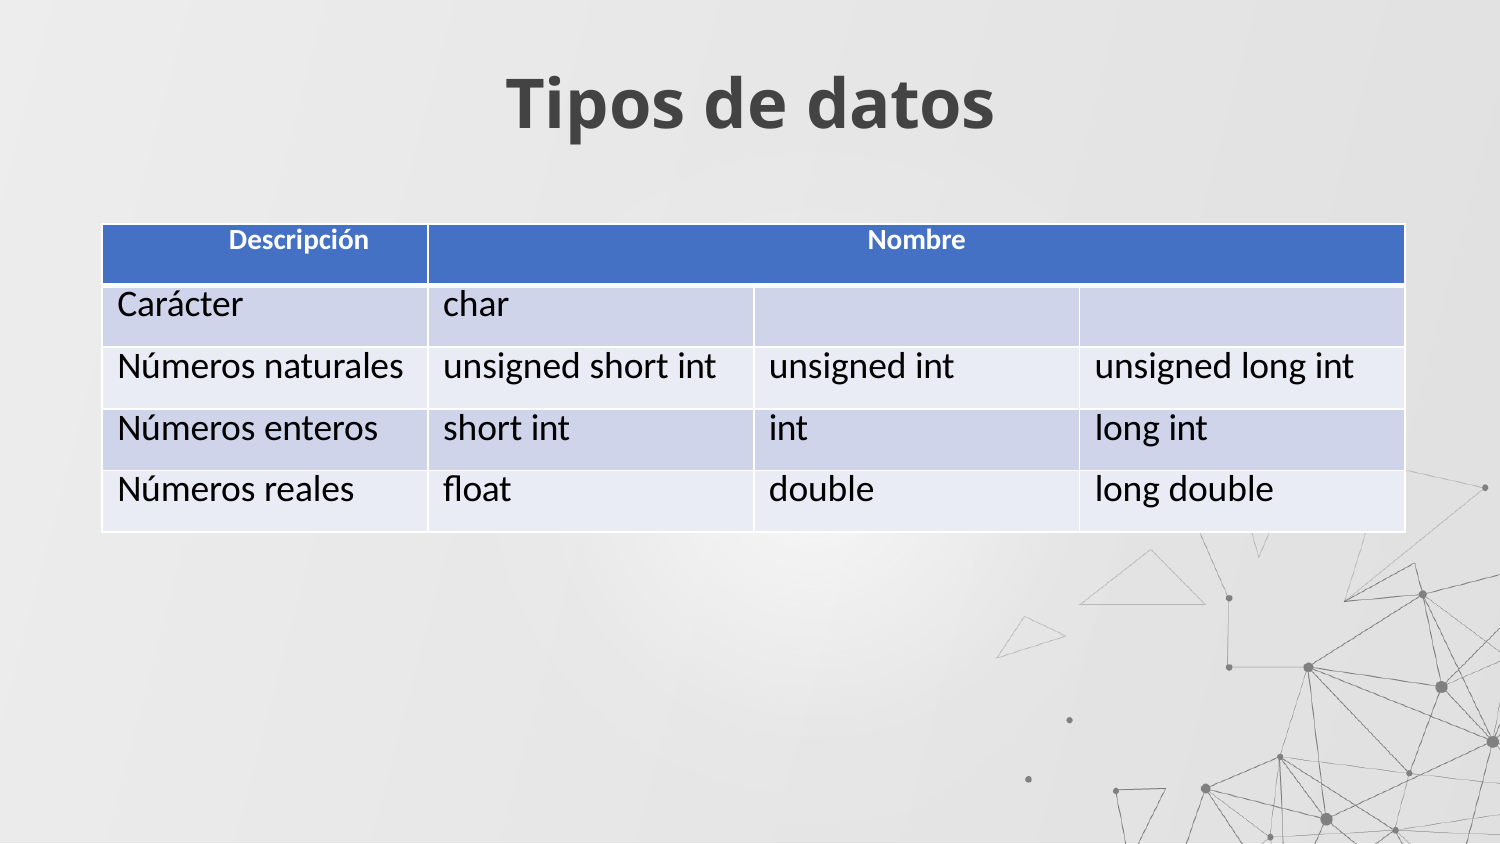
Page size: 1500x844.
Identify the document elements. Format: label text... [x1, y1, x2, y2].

table_cell int [755, 410, 1079, 470]
table_cell unsigned int [755, 348, 1079, 408]
title Tipos de datos [322, 57, 1178, 201]
table_cell Carácter [103, 288, 427, 346]
table_cell [1080, 288, 1404, 346]
table_cell Números naturales [103, 348, 427, 408]
table_cell double [755, 471, 1079, 531]
table_cell long int [1080, 410, 1404, 470]
picture [0, 0, 1500, 844]
table_cell float [429, 471, 753, 531]
table_header Descripción [103, 225, 427, 283]
table_cell unsigned short int [429, 348, 753, 408]
table_cell [755, 288, 1079, 346]
table_cell char [429, 288, 753, 346]
table_header Nombre [429, 225, 1404, 283]
table_cell short int [429, 410, 753, 470]
table_cell unsigned long int [1080, 348, 1404, 408]
table_cell Números enteros [103, 410, 427, 470]
table_cell Números reales [103, 471, 427, 531]
table_cell long double [1080, 471, 1404, 531]
